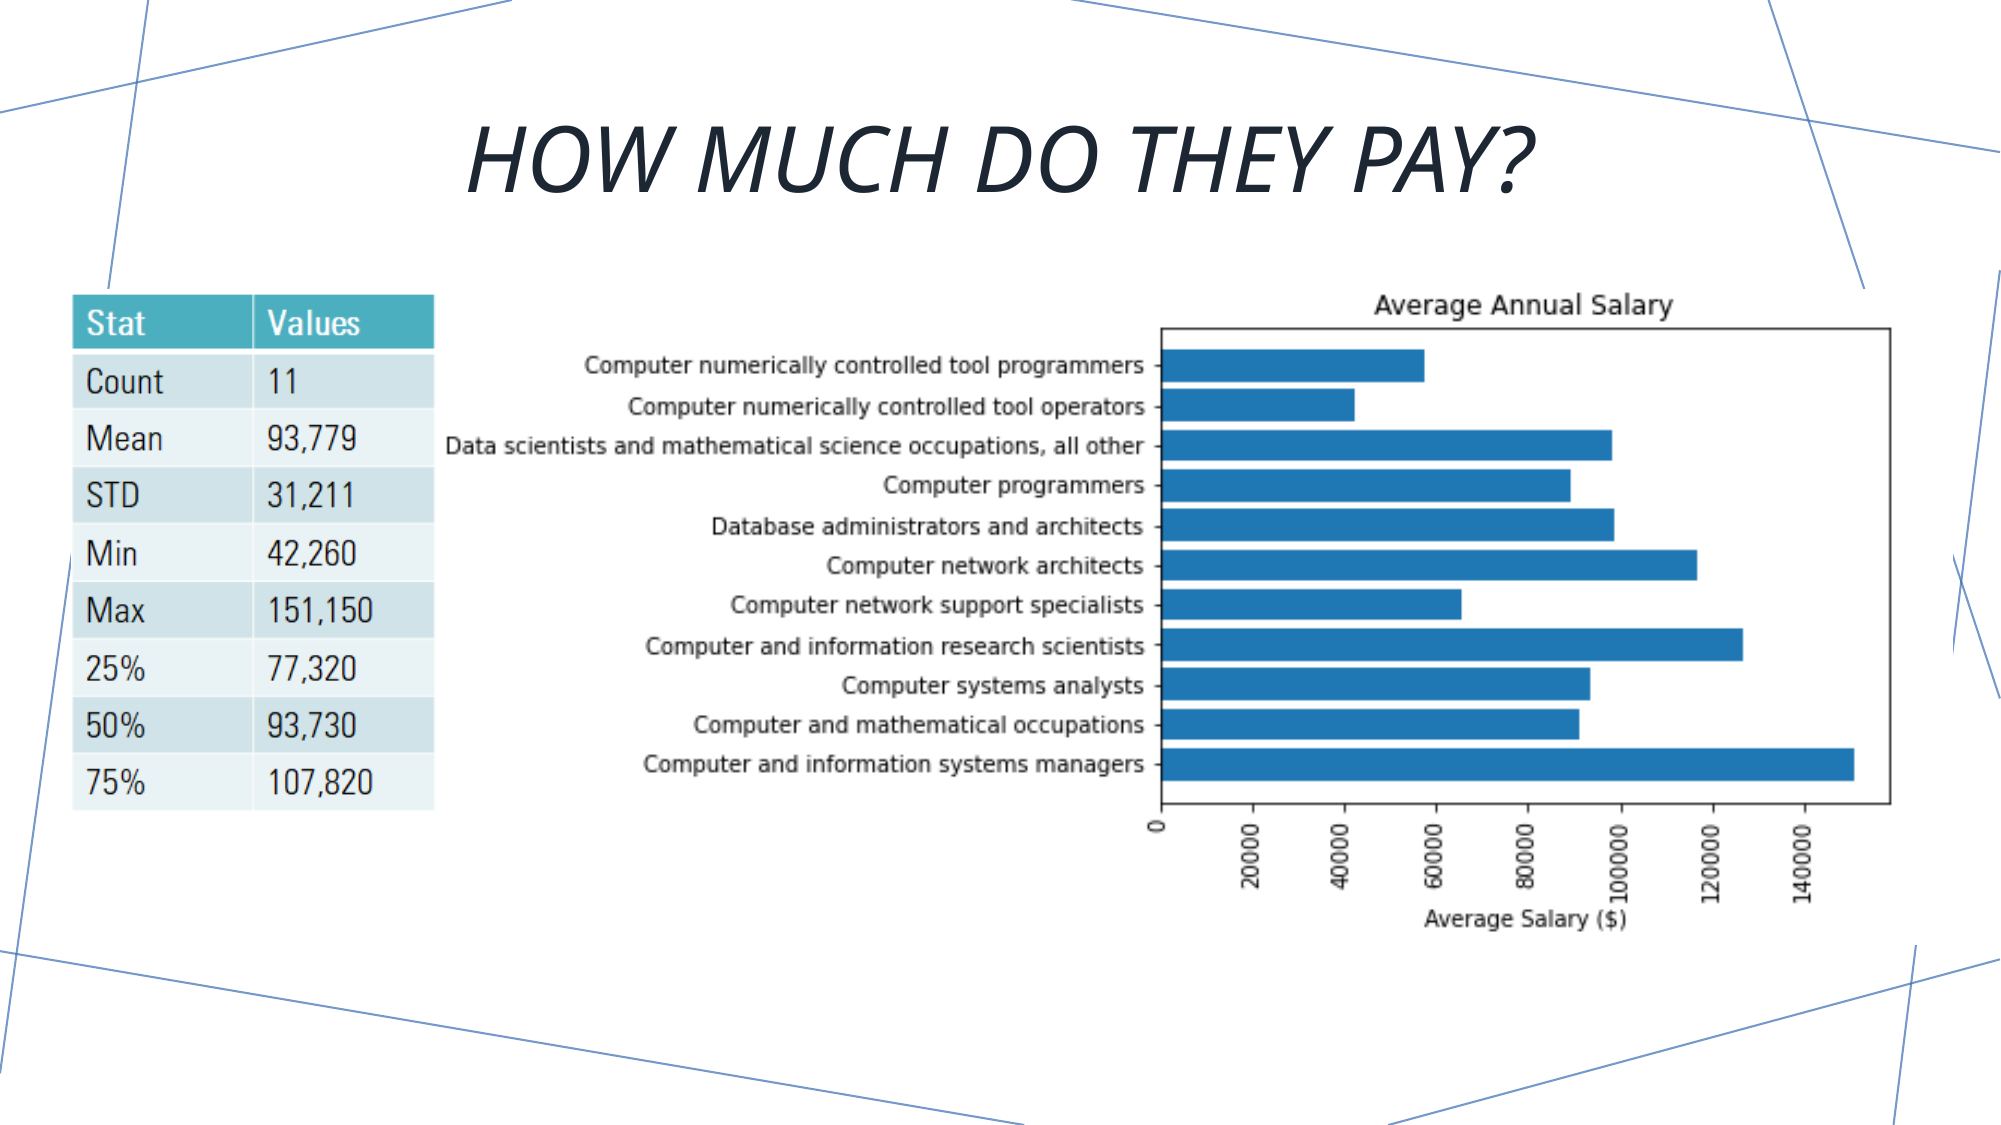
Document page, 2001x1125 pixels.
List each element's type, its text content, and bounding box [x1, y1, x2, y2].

title How much Do they pay? [187, 87, 1813, 238]
picture [71, 289, 1953, 945]
